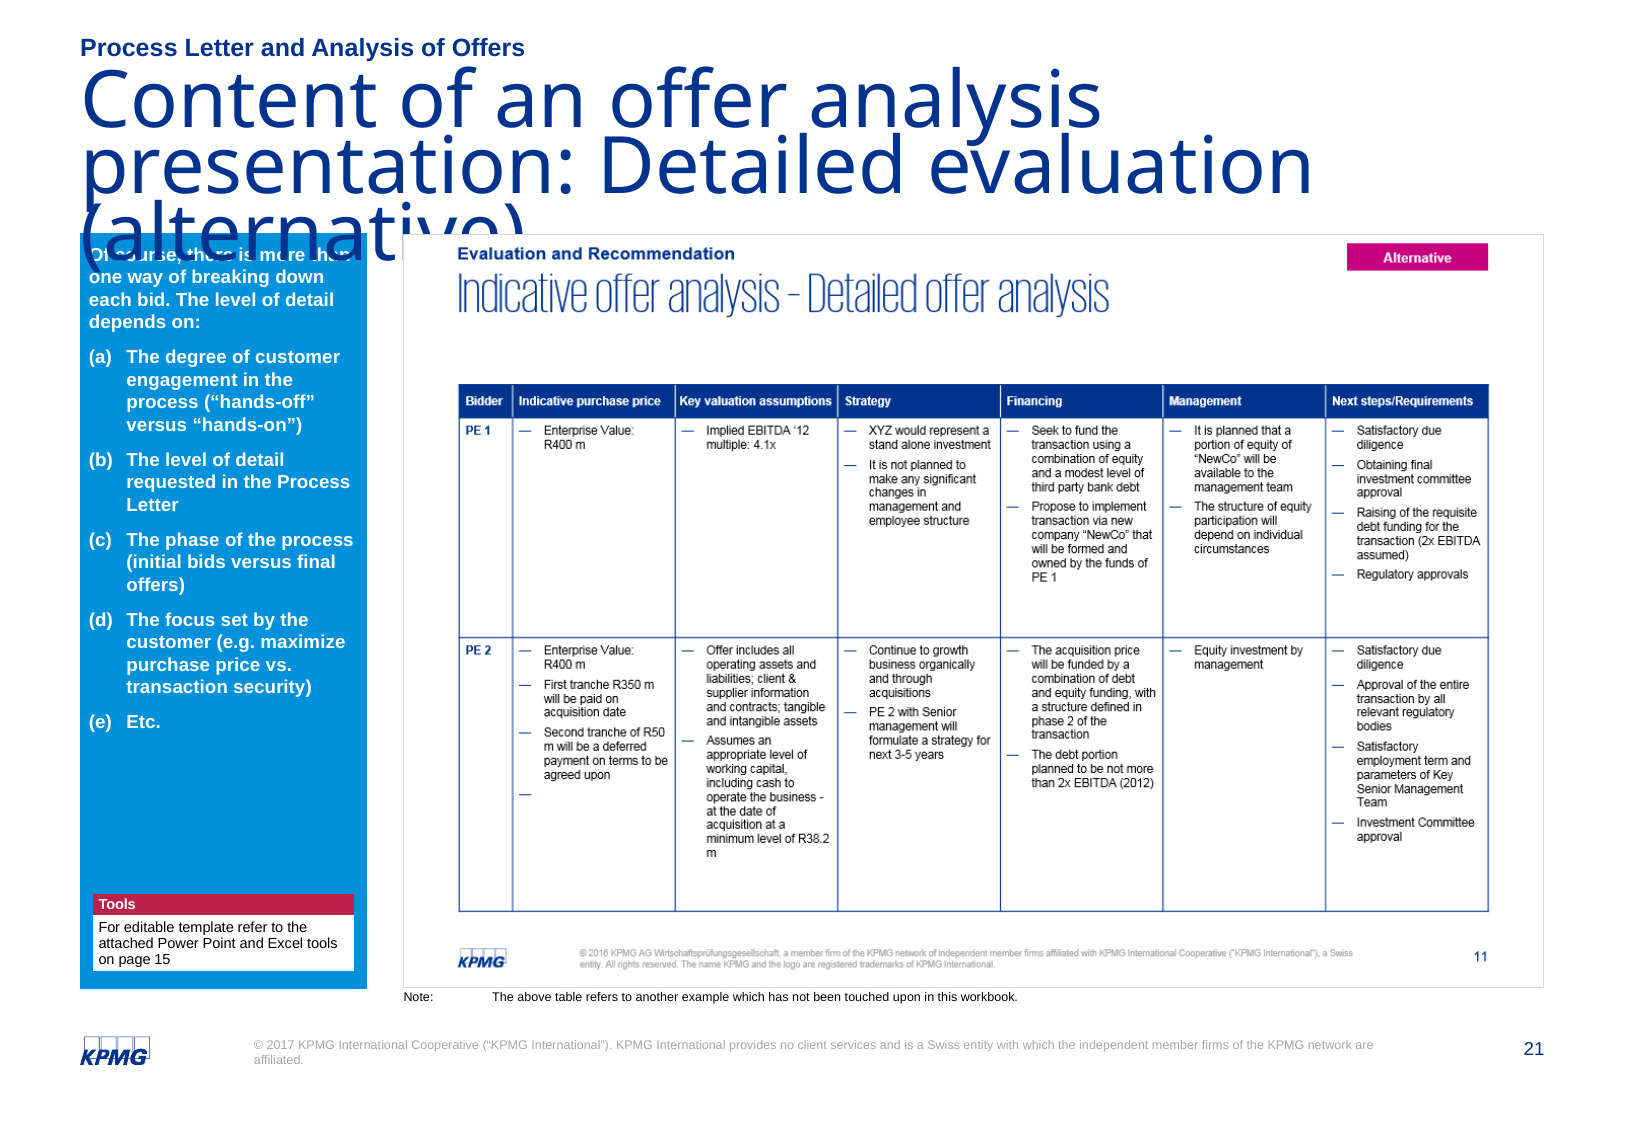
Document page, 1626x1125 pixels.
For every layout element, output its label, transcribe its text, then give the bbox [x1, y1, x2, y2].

list Process Letter and Analysis of Offers [80, 33, 1490, 62]
table_header Tools [93, 894, 354, 915]
picture [403, 234, 1544, 988]
table_cell For editable template refer to the attached Power Point and Excel tools on page 15 [93, 917, 354, 971]
title Content of an offer analysis presentation: Detailed evaluation (alternative) [80, 74, 1544, 193]
list Of course, there is more than one way of breaking down each bid. The level of detail depends on: The degree of customer engagement in the process (“hands-off” versus “hands-on”) The level of detail requested in the Process Letter The phase of the process (initial bids versus final offers) The focus set by the customer (e.g. maximize purchase price vs. transaction security) Etc. [80, 233, 367, 989]
text_box Note: The above table refers to another example which has not been touched upon in this workbook. [403, 989, 1545, 1007]
